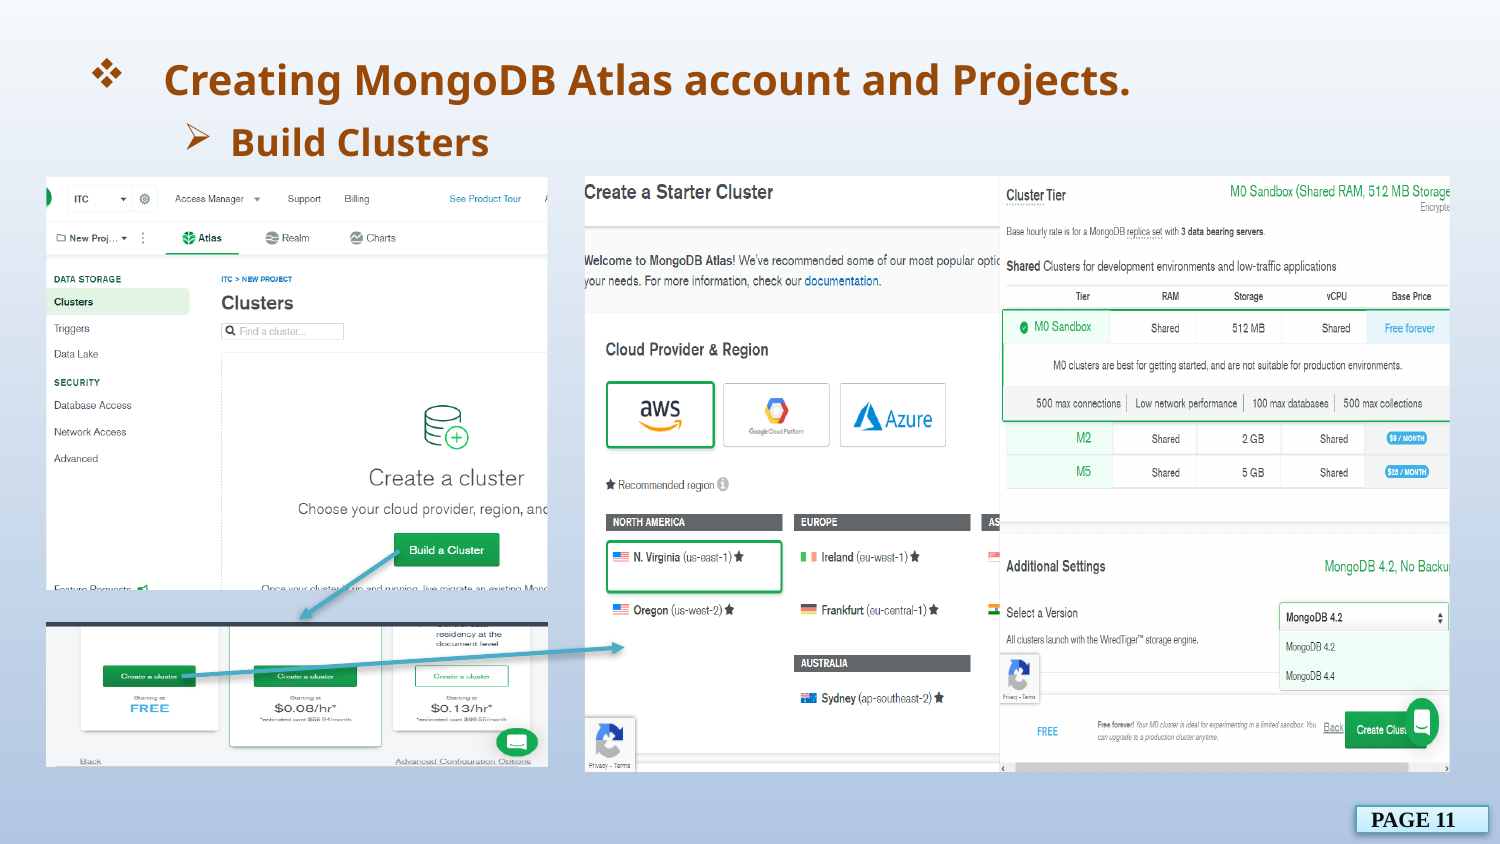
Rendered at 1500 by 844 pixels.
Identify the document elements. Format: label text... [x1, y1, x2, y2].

text_box Creating MongoDB Atlas account and Projects. [73, 46, 1427, 111]
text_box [46, 176, 1450, 773]
text_box PAGE 11 [1355, 805, 1489, 833]
text_box Build Clusters [168, 111, 545, 172]
